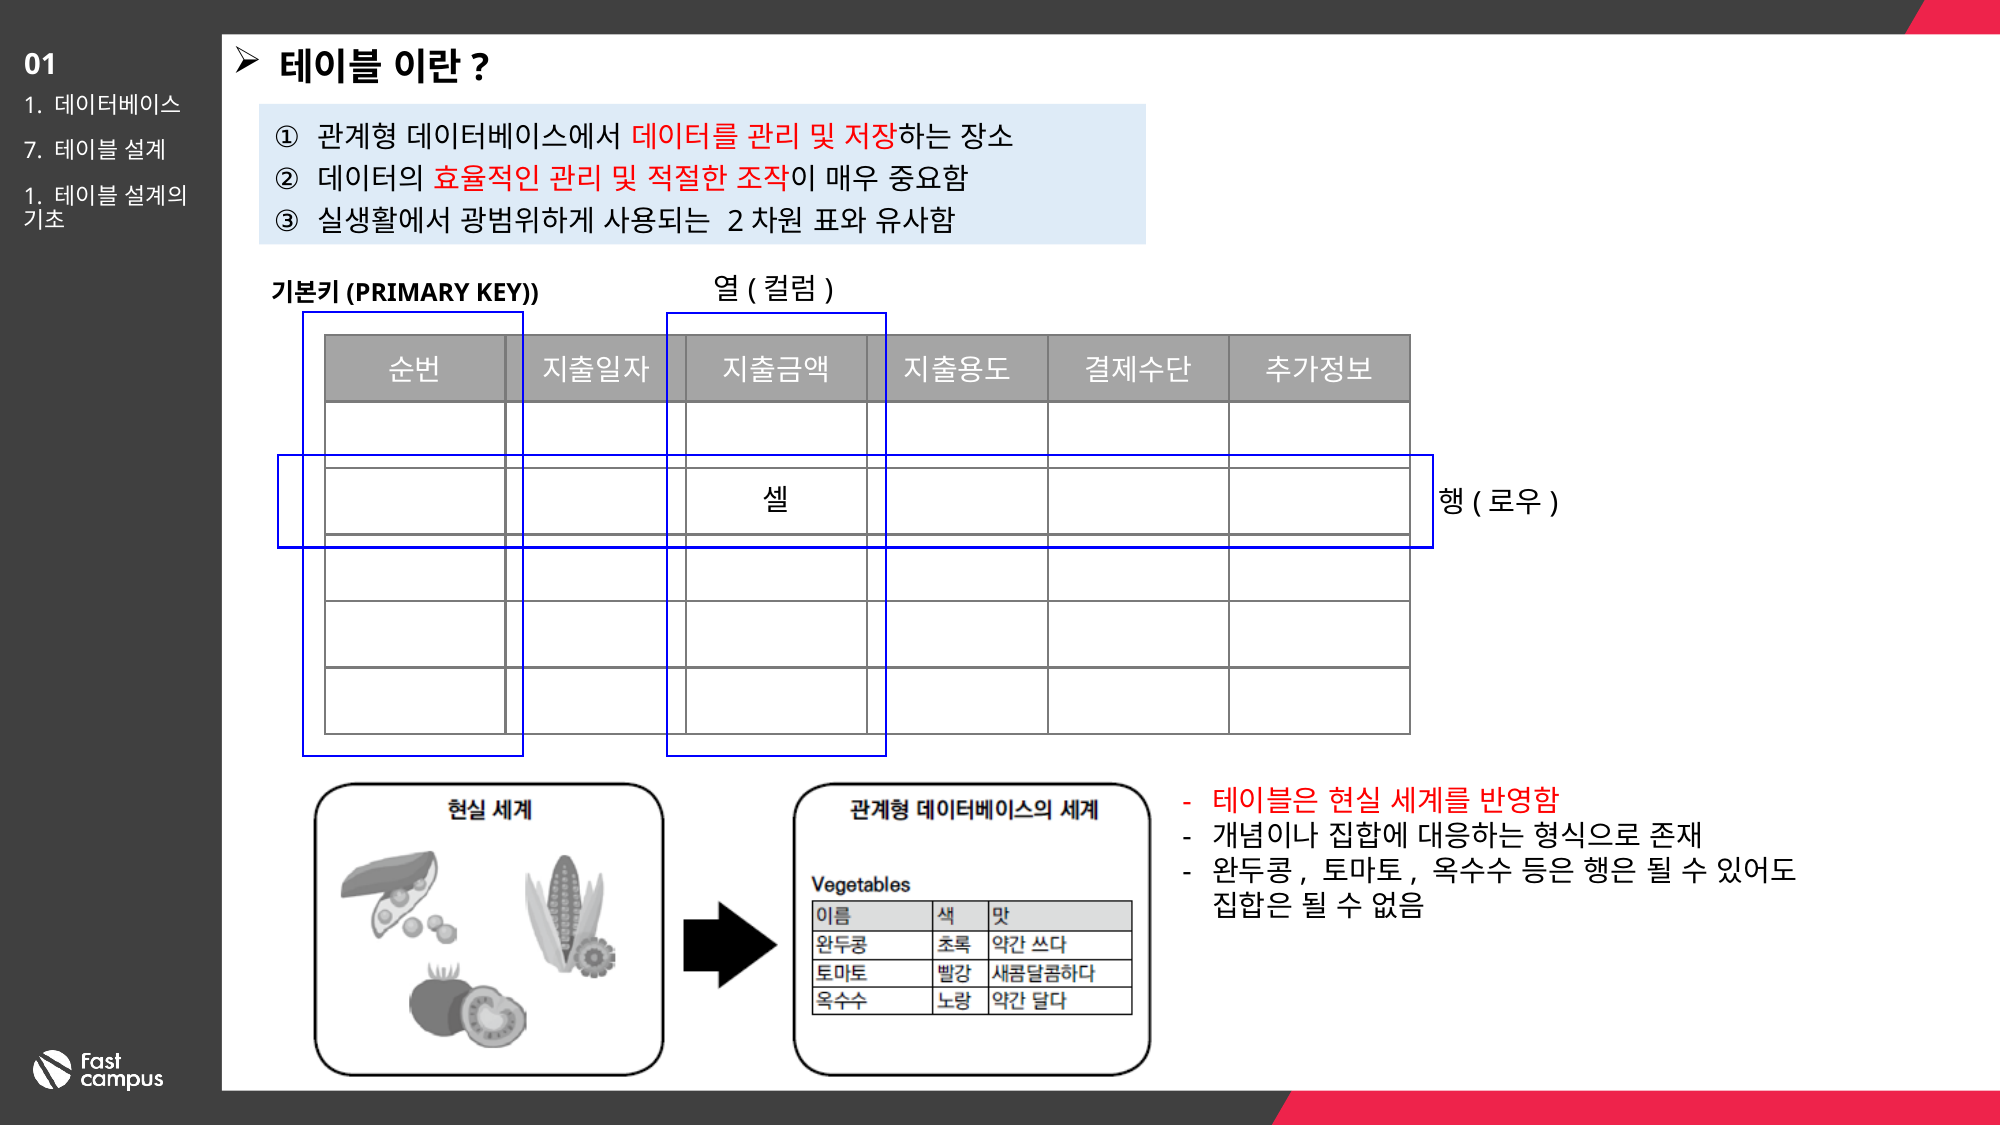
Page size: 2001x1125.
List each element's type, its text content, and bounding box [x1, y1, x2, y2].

text_box 지출용도 [887, 334, 1047, 401]
text_box [524, 667, 666, 735]
picture [305, 774, 1156, 1084]
text_box [1228, 549, 1411, 600]
text_box [1049, 549, 1228, 600]
text_box 추가정보 [1228, 334, 1411, 401]
list 1. 데이터베이스 7. 테이블 설계 1. 테이블 설계의 기초 [8, 86, 229, 291]
text_box [277, 454, 302, 549]
text_box [524, 401, 666, 454]
text_box 행(로우) [1424, 476, 1573, 526]
text_box [666, 312, 887, 454]
text_box [302, 314, 524, 757]
text_box [1049, 600, 1228, 667]
text_box [1228, 667, 1411, 735]
text_box 기본키(PRIMARY KEY)) [256, 269, 554, 314]
text_box 관계형 데이터베이스에서 데이터를 관리 및 저장하는 장소 데이터의 효율적인 관리 및 적절한 조작이 매우 중요함 실생활에서 광범위하게 사용되는 2차원 표와 유사함 [259, 103, 1146, 245]
text_box [524, 600, 666, 667]
text_box [887, 667, 1049, 735]
text_box 테이블은 현실 세계를 반영함 개념이나 집합에 대응하는 형식으로 존재 완두콩, 토마토, 옥수수 등은 행은 될 수 있어도 집합은 될 수 없음 [1167, 774, 1894, 930]
text_box [887, 600, 1049, 667]
text_box [524, 454, 1434, 549]
text_box [887, 549, 1049, 600]
text_box 테이블 이란? [217, 35, 505, 95]
text_box [1049, 401, 1228, 454]
text_box [666, 549, 887, 757]
list 01 [9, 41, 217, 86]
text_box [887, 401, 1049, 454]
picture [33, 1050, 163, 1091]
text_box 셀 [747, 473, 805, 524]
text_box [1228, 600, 1411, 667]
text_box [524, 549, 666, 600]
text_box 지출일자 [524, 334, 666, 401]
text_box [1228, 401, 1411, 454]
text_box [1049, 667, 1228, 735]
text_box 열(컬럼) [699, 263, 849, 313]
text_box 결제수단 [1047, 334, 1228, 401]
